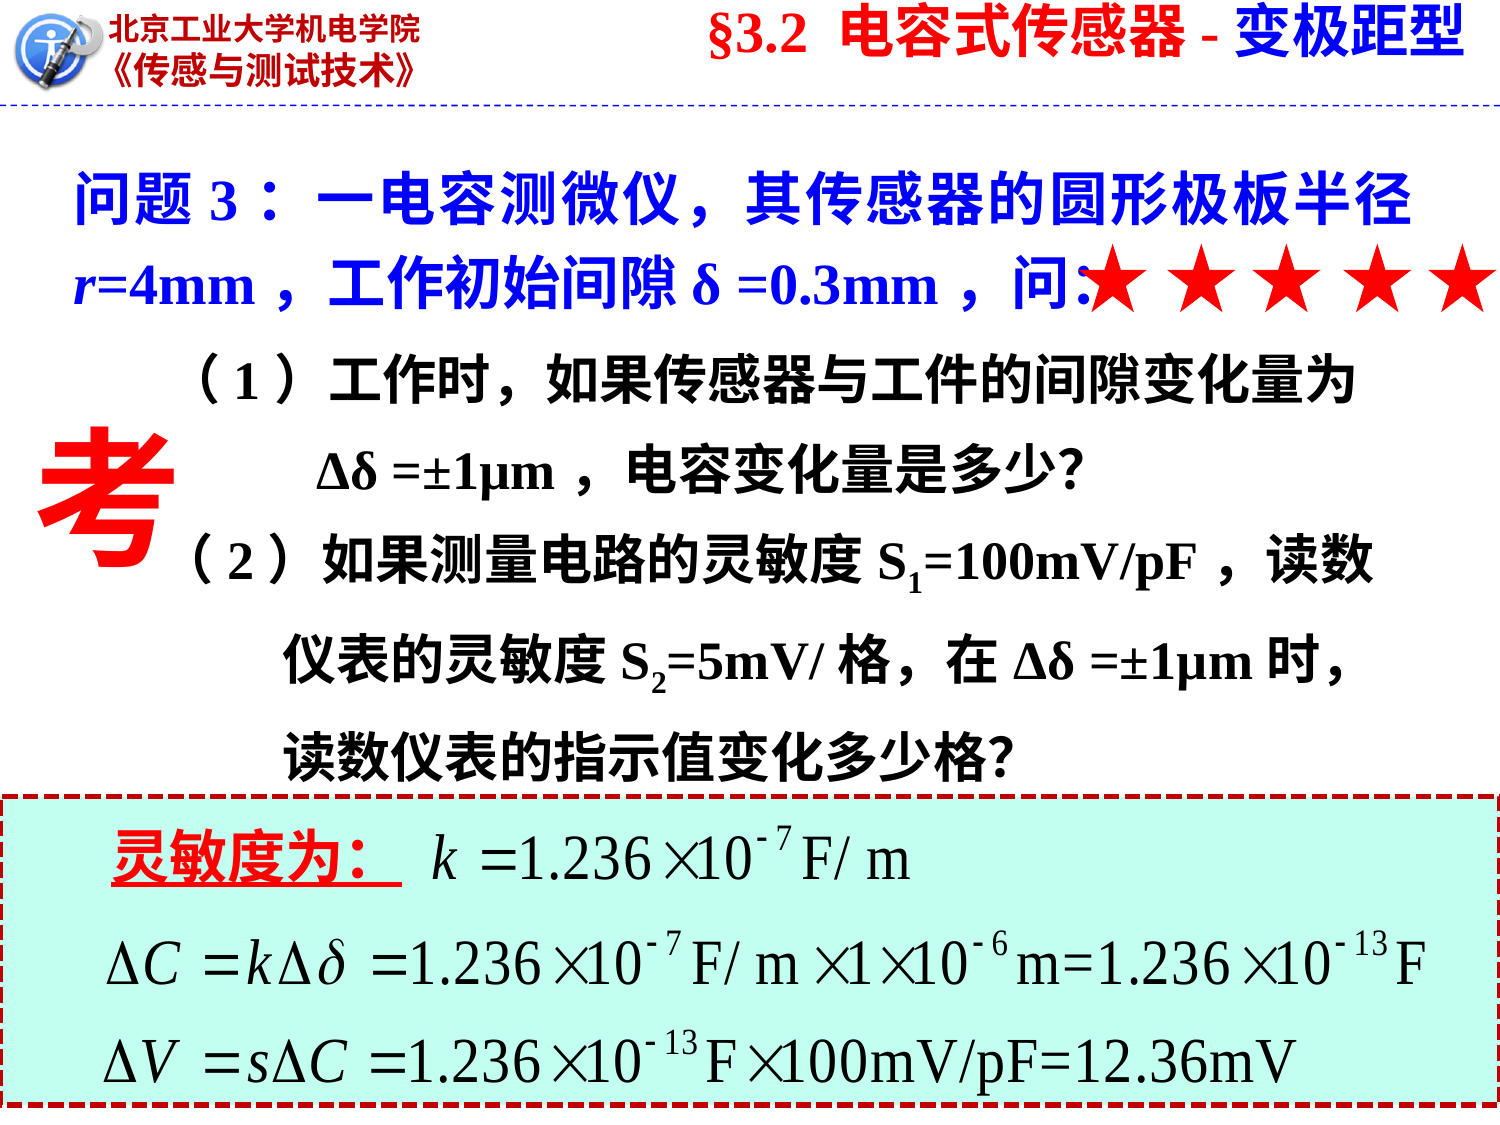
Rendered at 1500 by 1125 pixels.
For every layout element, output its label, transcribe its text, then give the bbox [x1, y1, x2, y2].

picture [11, 4, 107, 100]
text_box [93, 1013, 1308, 1106]
text_box 考 [17, 432, 203, 592]
text_box §3.2 电容式传感器-变极距型 [691, 0, 1500, 71]
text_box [421, 809, 924, 892]
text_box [96, 914, 1436, 998]
text_box [0, 796, 1500, 1105]
text_box 灵敏度为： [96, 826, 418, 897]
text_box 问题3：一电容测微仪，其传感器的圆形极板半径r=4mm，工作初始间隙δ =0.3mm，问： （1）工作时，如果传感器与工件的间隙变化量为 Δδ =±1µm，电容变化量是多少？ （2）如果测量电路的灵敏度S1=100mV/pF，读数 仪表的灵敏度S2=5mV/格，在Δδ =±1µm时， 读数仪表的指示值变化多少格？ [58, 140, 1442, 796]
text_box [1078, 243, 1498, 313]
